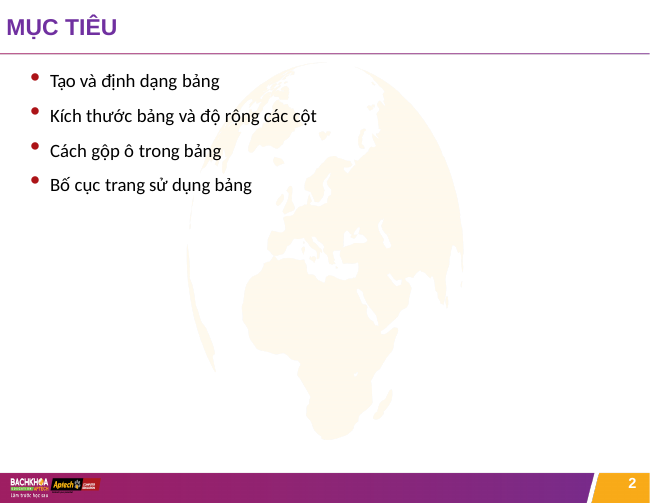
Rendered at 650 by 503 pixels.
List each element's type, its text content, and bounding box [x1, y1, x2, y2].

text_box [0, 0, 5, 61]
slide_number 2 [617, 340, 646, 503]
picture [0, 61, 650, 503]
title MỤC TIÊU [5, 0, 138, 68]
text_box Tạo và định dạng bảng Kích thước bảng và độ rộng các cột Cách gộp ô trong bảng Bố cục trang sử dụng bảng [29, 66, 325, 196]
text_box [138, 0, 650, 61]
